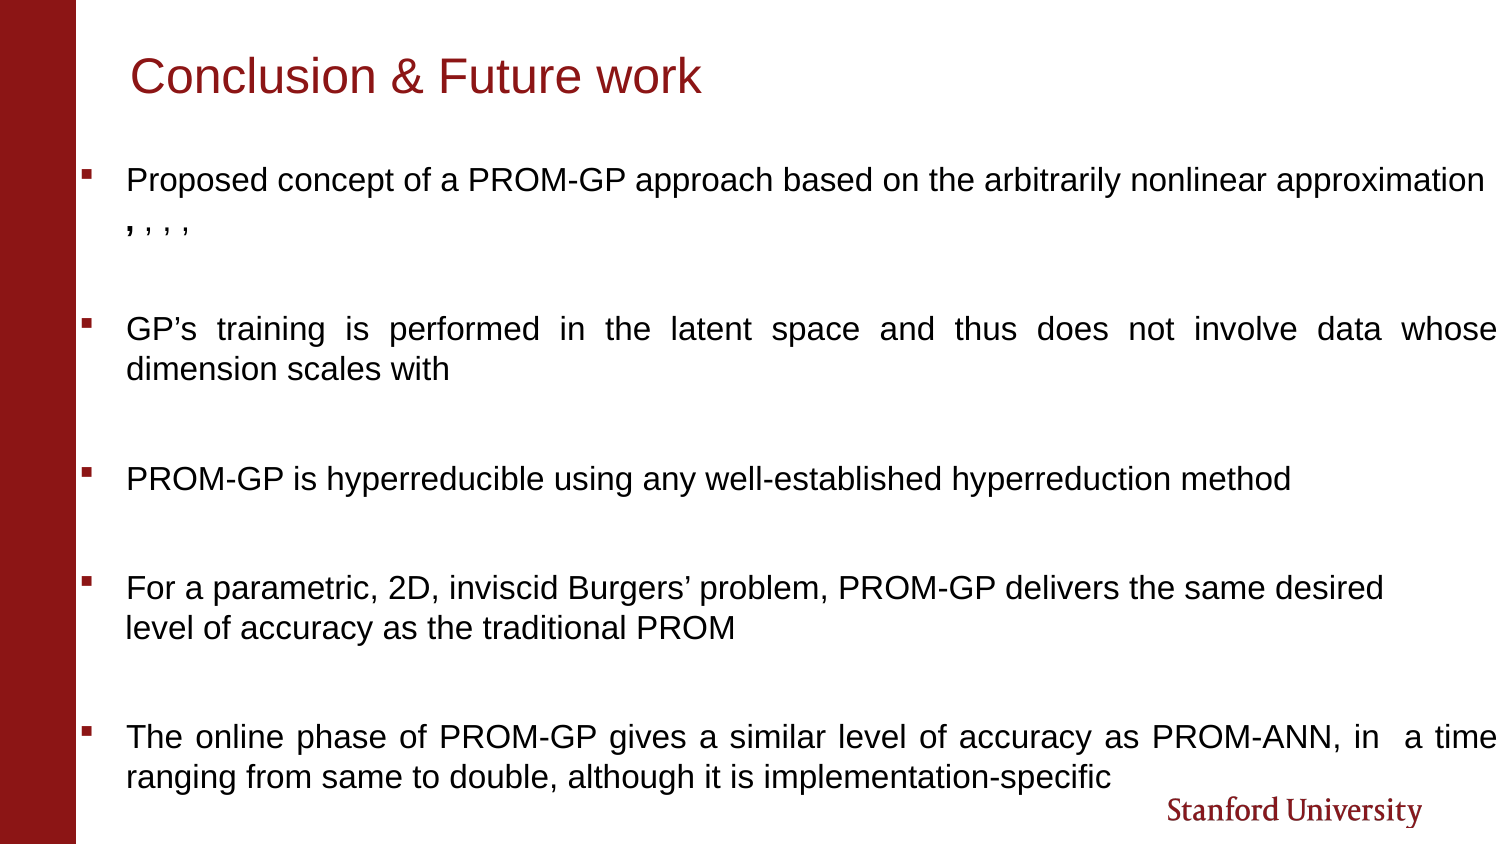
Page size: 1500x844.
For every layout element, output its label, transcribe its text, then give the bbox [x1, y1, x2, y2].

picture [1168, 796, 1422, 828]
title Conclusion & Future work [129, 31, 1395, 112]
